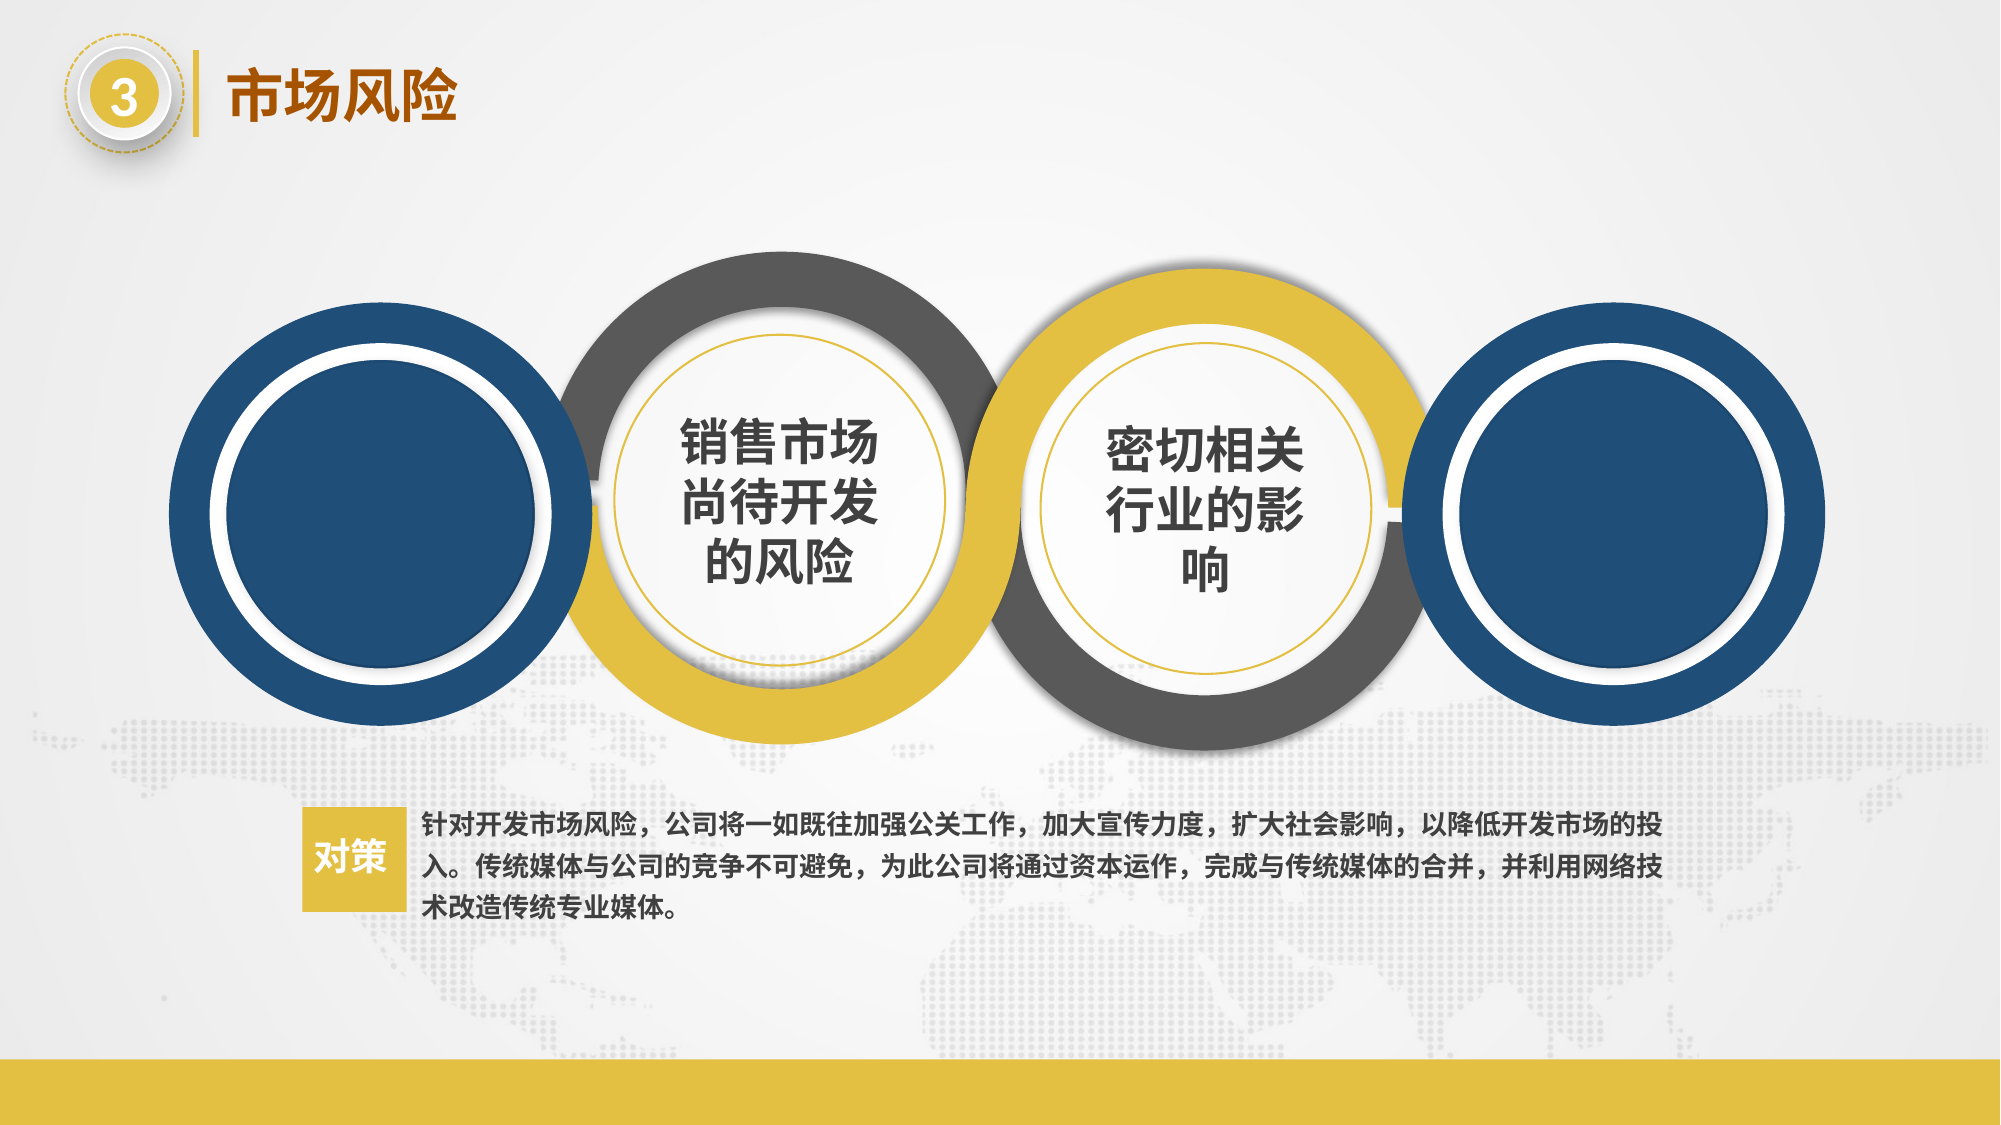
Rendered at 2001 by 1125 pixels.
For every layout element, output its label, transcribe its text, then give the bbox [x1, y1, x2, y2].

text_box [542, 263, 1444, 745]
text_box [1401, 302, 1826, 726]
picture [0, 0, 2001, 1125]
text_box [168, 302, 593, 726]
text_box [0, 1058, 2000, 1125]
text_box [298, 807, 411, 912]
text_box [65, 34, 475, 153]
text_box 针对开发市场风险，公司将一如既往加强公关工作，加大宣传力度，扩大社会影响，以降低开发市场的投入。传统媒体与公司的竞争不可避免，为此公司将通过资本运作，完成与传统媒体的合并，并利用网络技术改造传统专业媒体。 [406, 790, 1703, 931]
